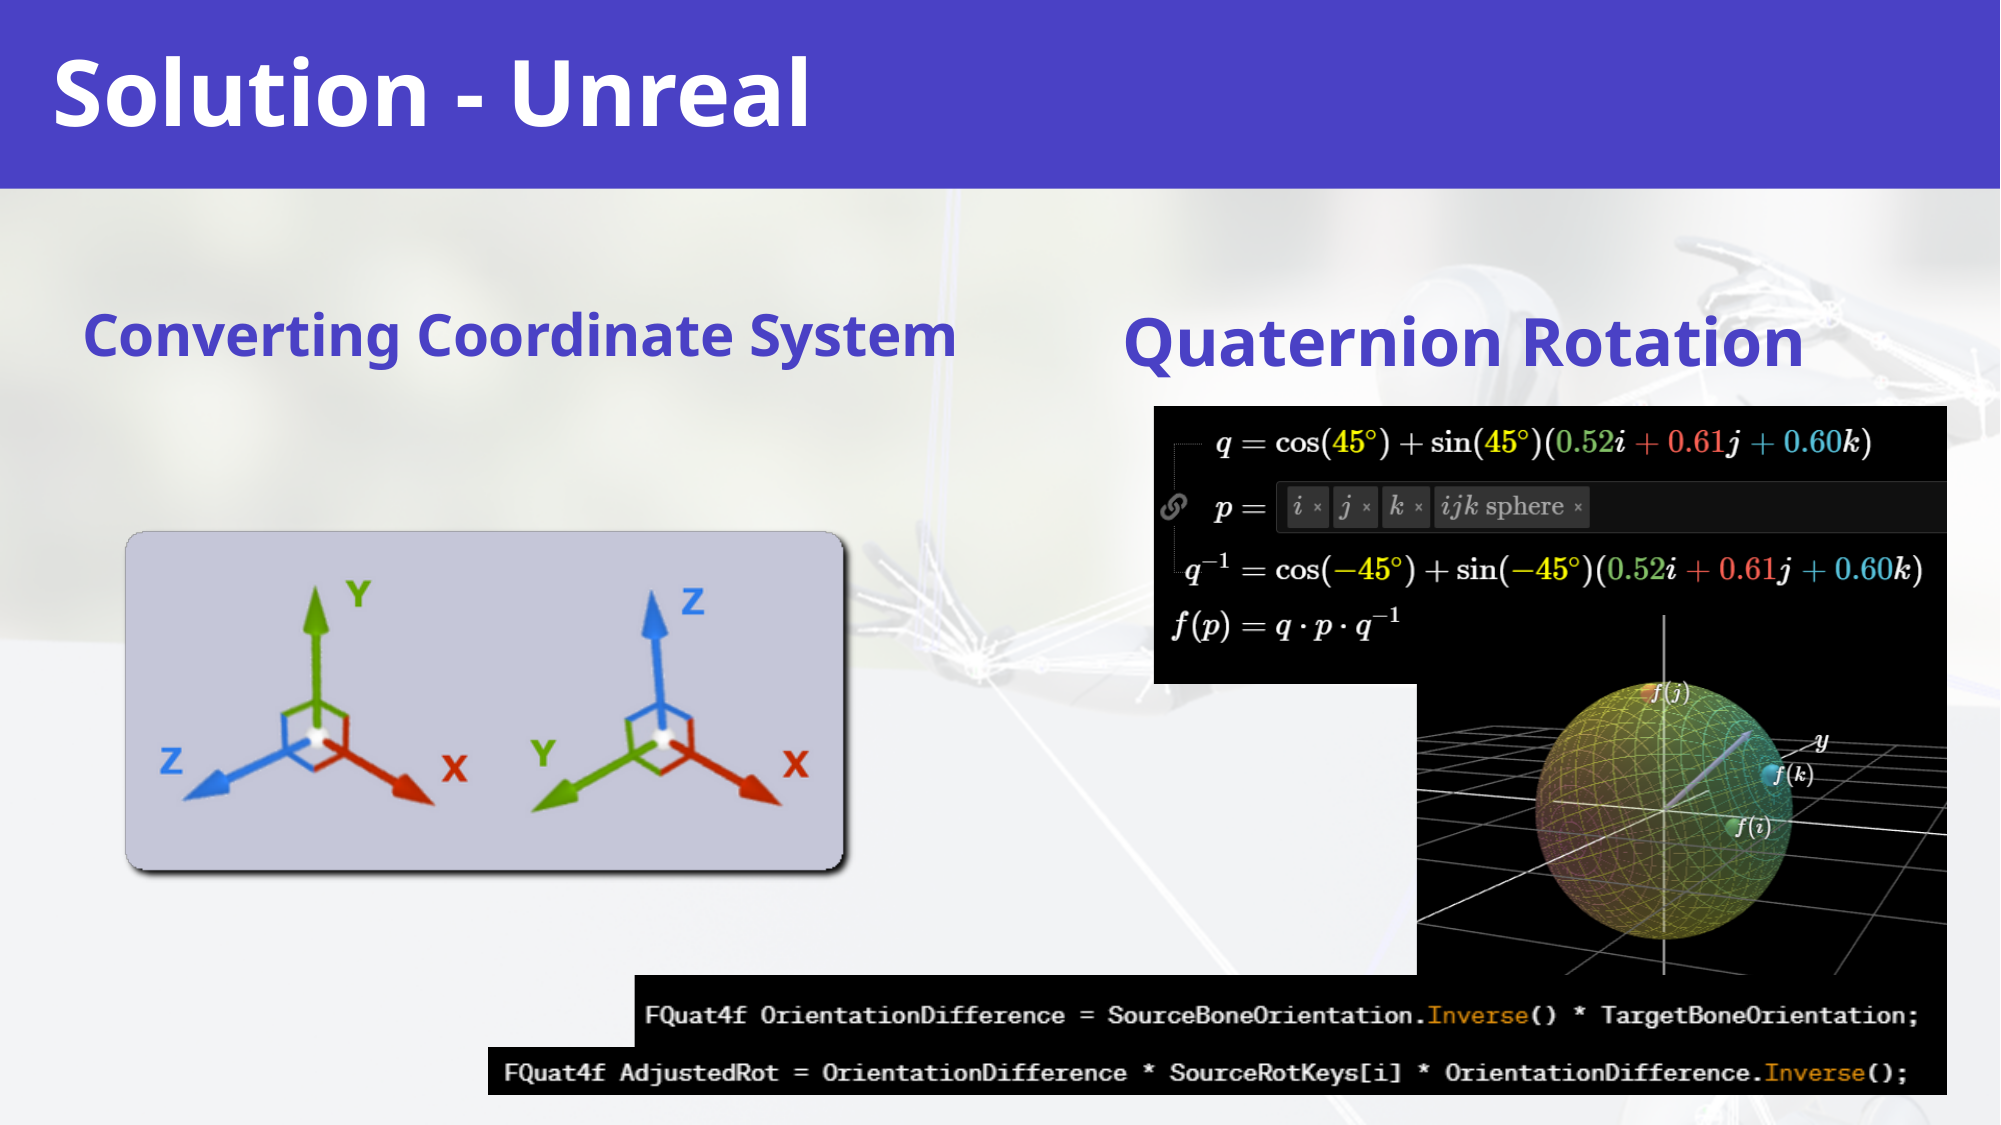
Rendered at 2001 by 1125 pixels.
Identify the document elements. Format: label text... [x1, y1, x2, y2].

text_box [65, 438, 487, 898]
title Solution - Unreal [37, 26, 1584, 153]
picture [112, 519, 487, 883]
text_box Converting Coordinate System [37, 283, 1003, 391]
text_box Quaternion Rotation [1003, 283, 1947, 391]
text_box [487, 406, 1947, 1095]
